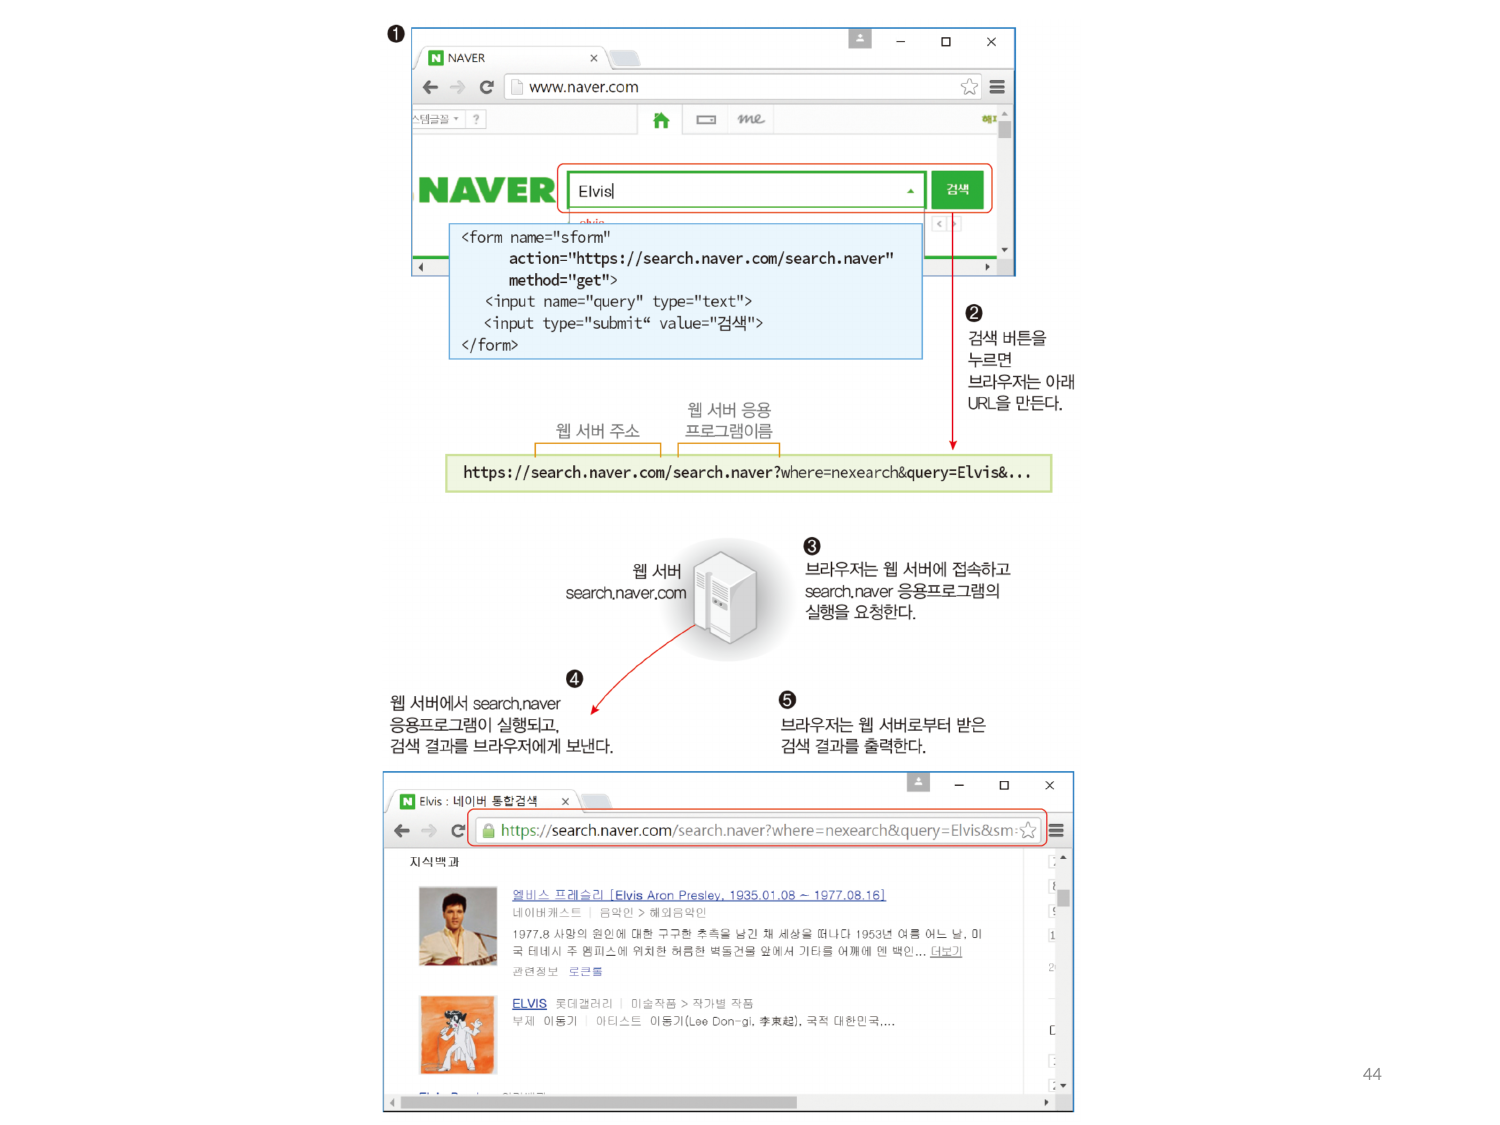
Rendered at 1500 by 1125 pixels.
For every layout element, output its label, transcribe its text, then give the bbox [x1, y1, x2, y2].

slide_number 44 [1081, 1042, 1397, 1103]
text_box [379, 19, 1081, 1122]
